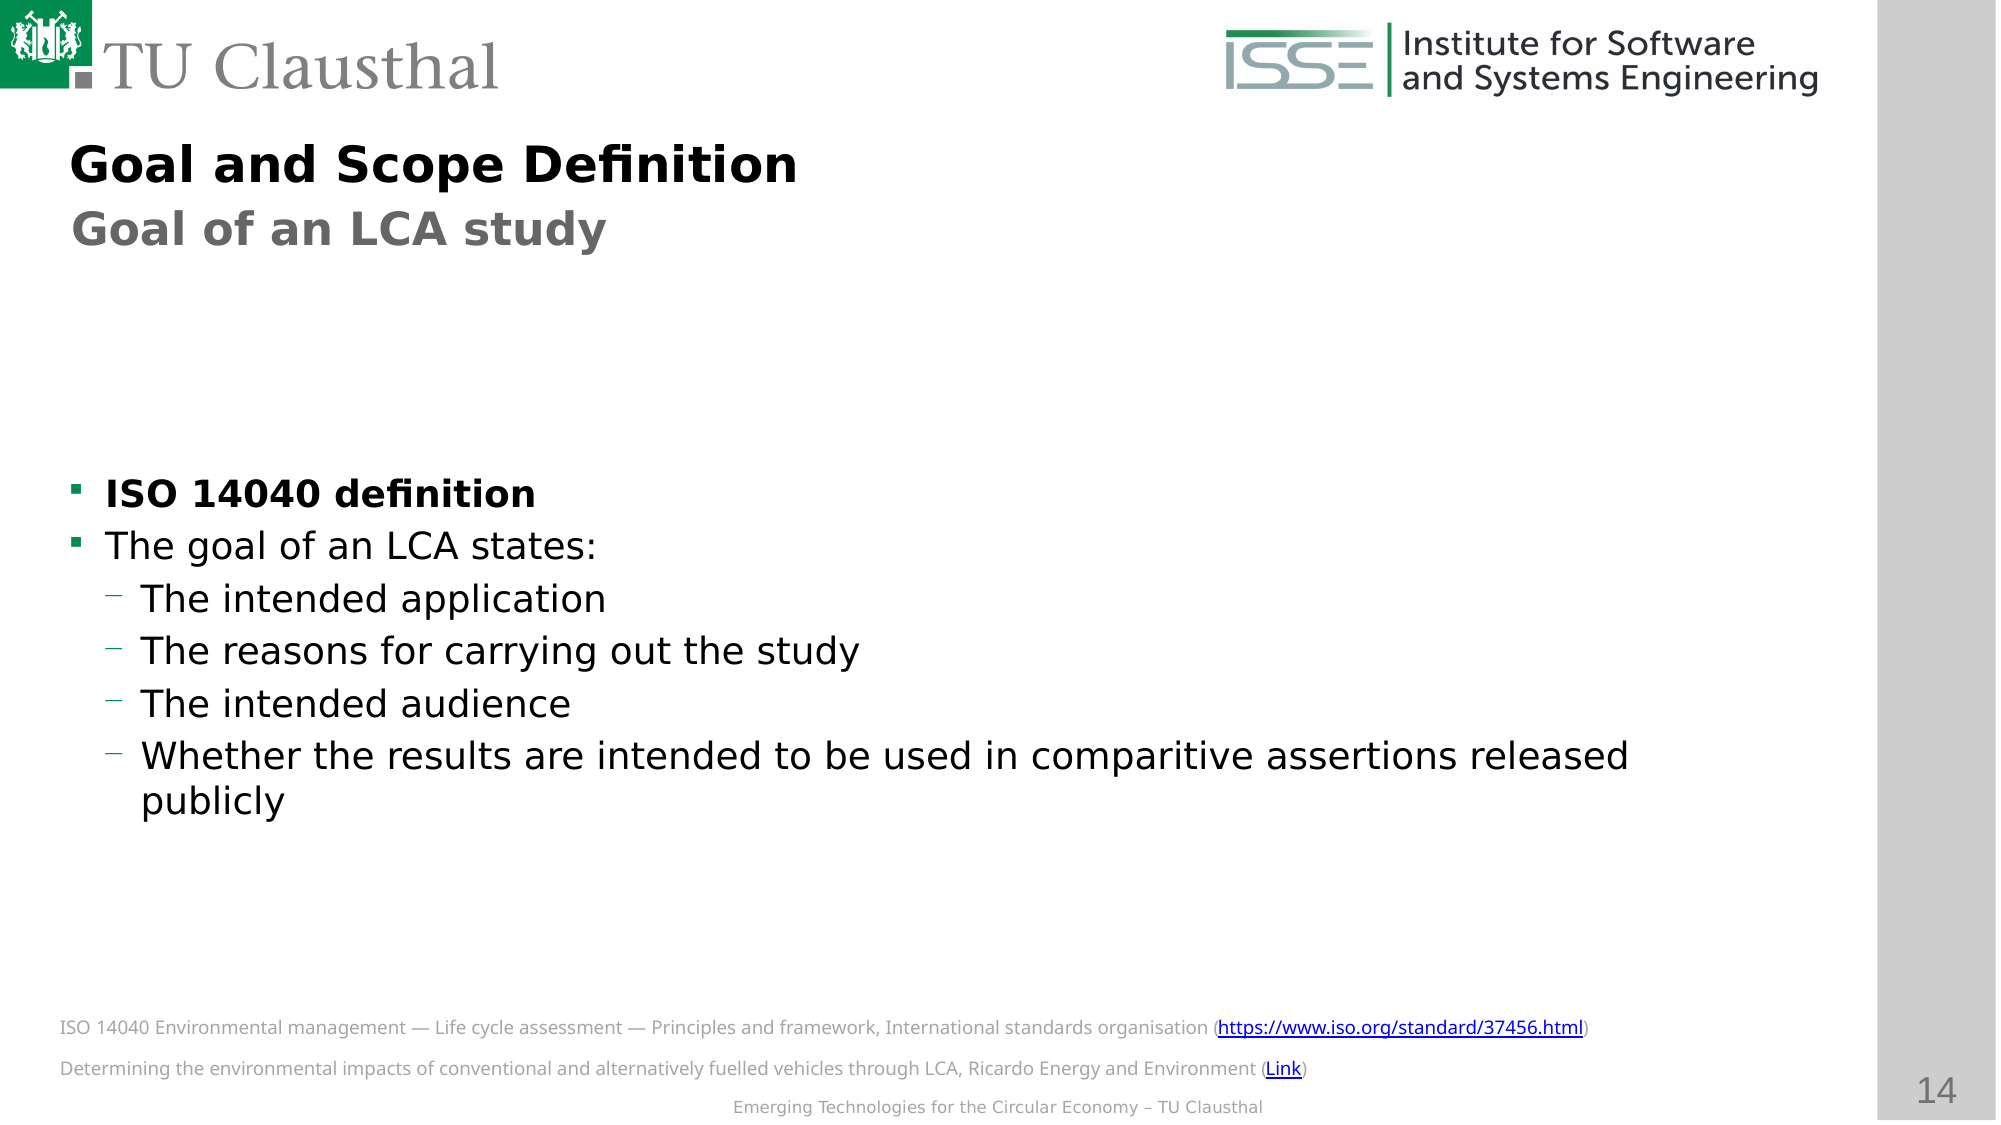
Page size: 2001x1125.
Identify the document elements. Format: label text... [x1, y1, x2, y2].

text_box Determining the environmental impacts of conventional and alternatively fuelled vehicles through LCA, Ricardo Energy and Environment (Link) [44, 1049, 1873, 1090]
text_box ISO 14040 definition The goal of an LCA states: The intended application The reasons for carrying out the study The intended audience Whether the results are intended to be used in comparitive assertions released publicly [54, 208, 1799, 1008]
picture [1218, 22, 1823, 103]
text_box Goal of an LCA study [70, 188, 1767, 267]
picture [0, 0, 498, 89]
text_box ISO 14040 Environmental management — Life cycle assessment — Principles and framework, International standards organisation (https://www.iso.org/standard/37456.html) [45, 1008, 1836, 1049]
text_box Goal and Scope Definition [55, 125, 1816, 205]
